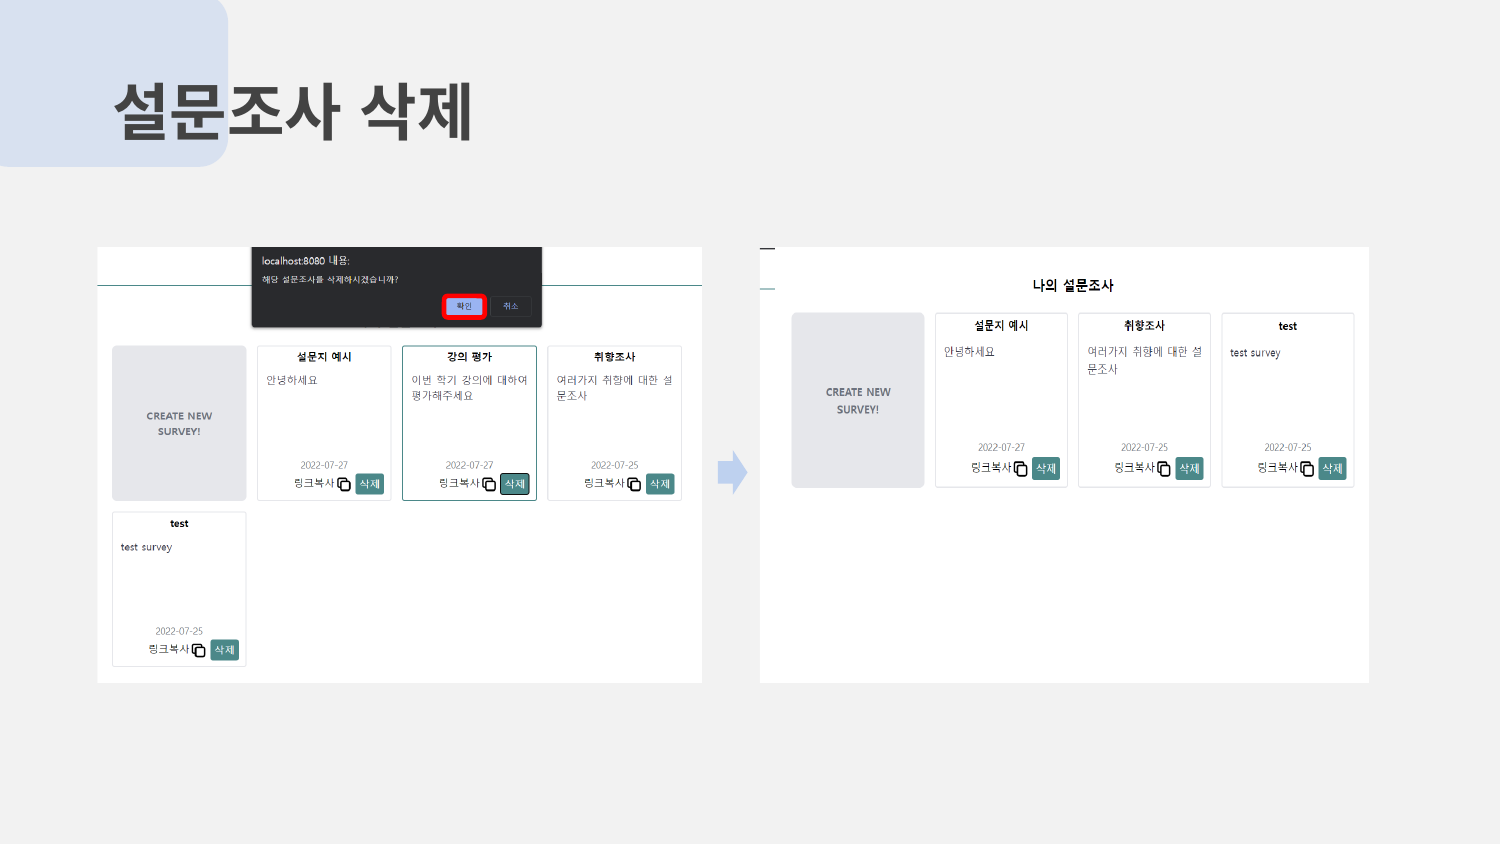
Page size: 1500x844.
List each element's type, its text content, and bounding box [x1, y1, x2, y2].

text_box [717, 449, 748, 495]
title 설문조사 삭제 [97, 58, 616, 245]
picture [759, 247, 1370, 683]
picture [97, 246, 703, 683]
